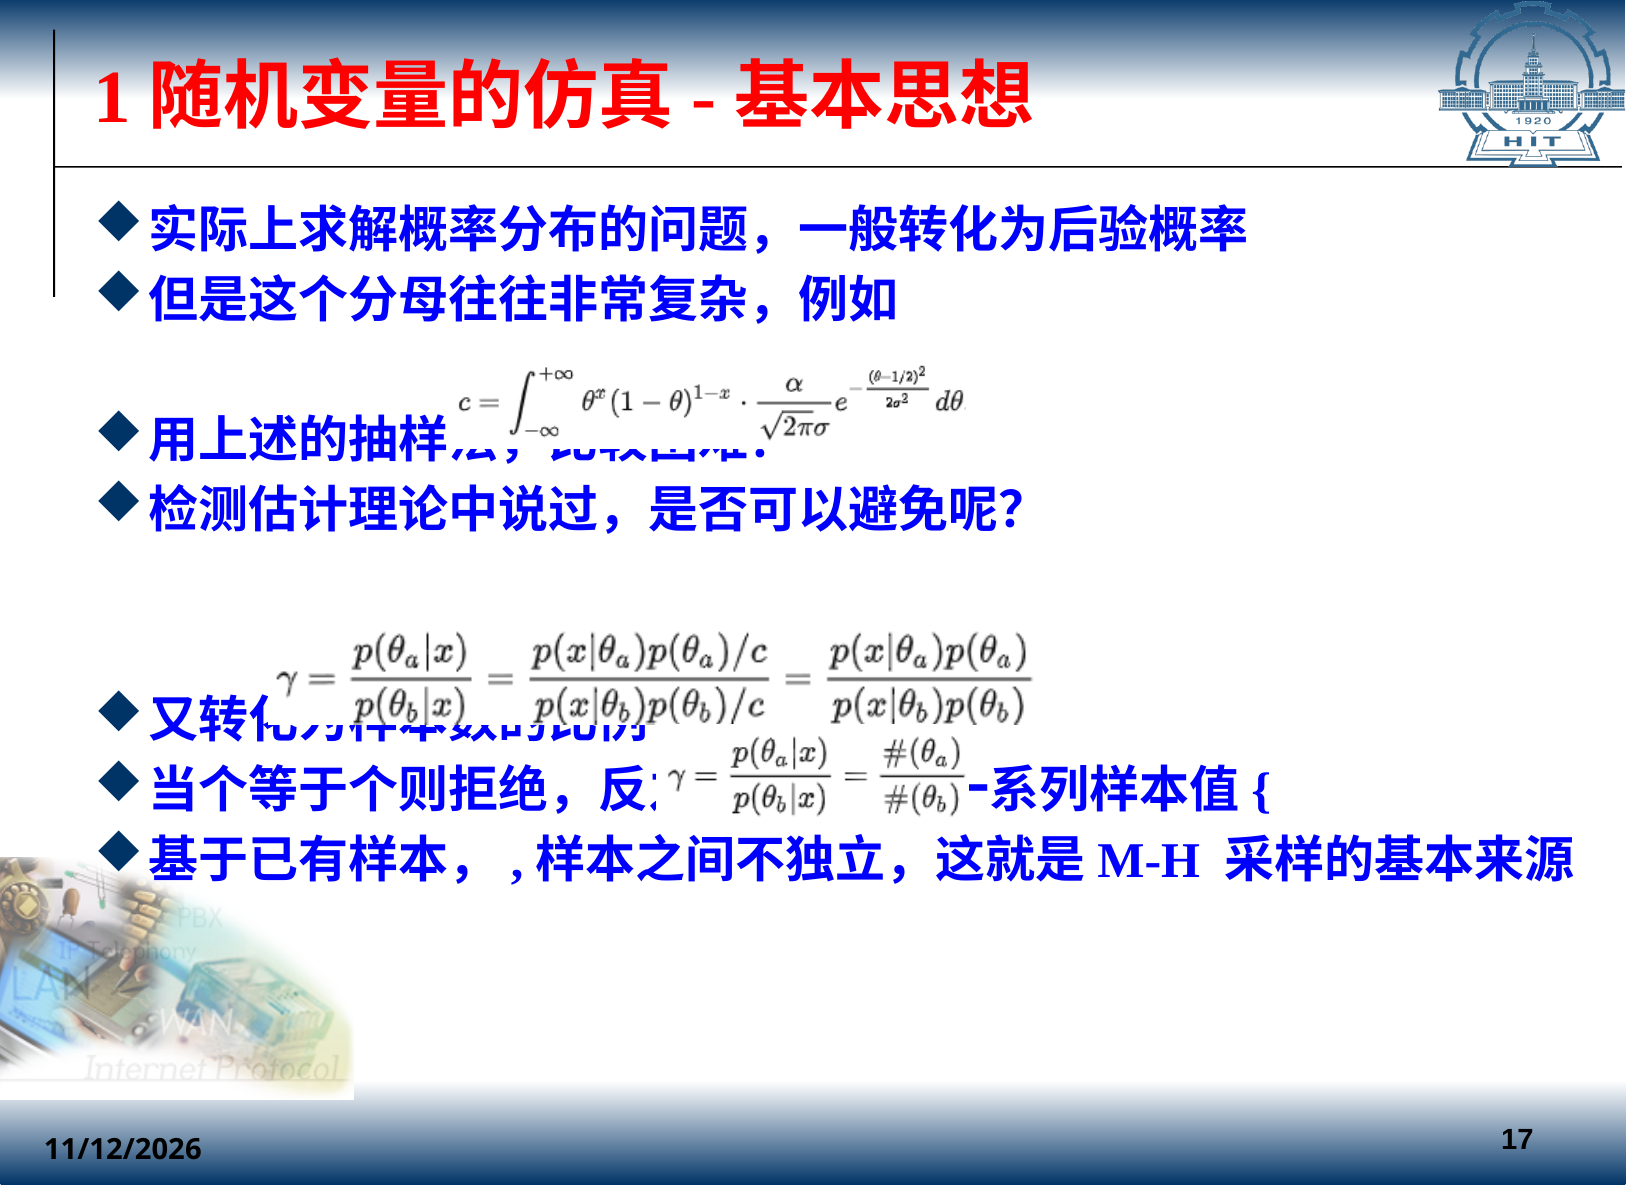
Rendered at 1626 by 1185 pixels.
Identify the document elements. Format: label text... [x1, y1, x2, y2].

picture [268, 604, 1037, 824]
title 1随机变量的仿真-基本思想 [78, 29, 1498, 155]
picture [448, 349, 967, 449]
picture [163, 863, 183, 867]
picture [0, 857, 354, 1100]
picture [1438, 1, 1626, 167]
